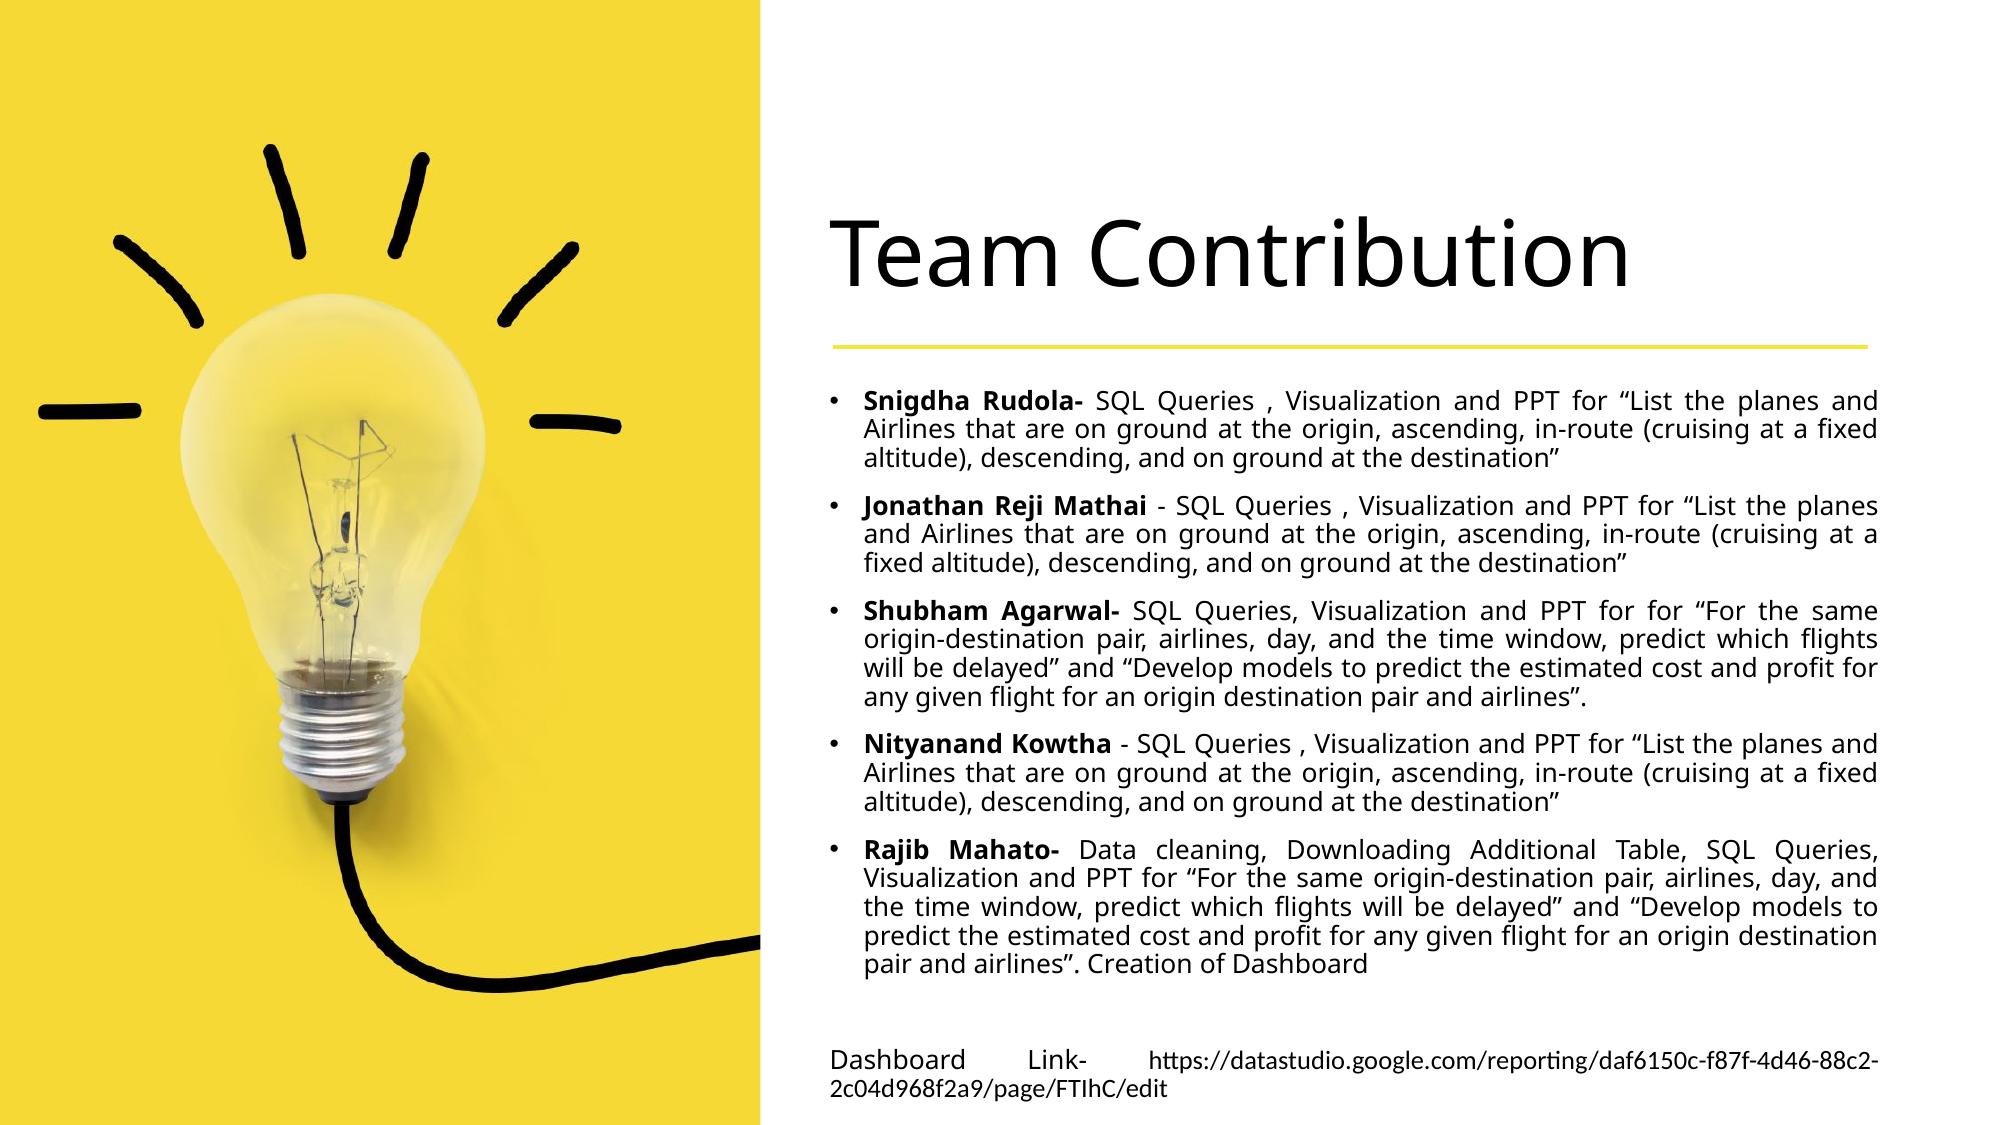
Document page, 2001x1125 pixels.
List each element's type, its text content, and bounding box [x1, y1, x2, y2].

list Snigdha Rudola- SQL Queries , Visualization and PPT for “List the planes and Airlines that are on ground at the origin, ascending, in-route (cruising at a fixed altitude), descending, and on ground at the destination” Jonathan Reji Mathai - SQL Queries , Visualization and PPT for “List the planes and Airlines that are on ground at the origin, ascending, in-route (cruising at a fixed altitude), descending, and on ground at the destination” Shubham Agarwal- SQL Queries, Visualization and PPT for for “For the same origin-destination pair, airlines, day, and the time window, predict which flights will be delayed” and “Develop models to predict the estimated cost and profit for any given flight for an origin destination pair and airlines”. Nityanand Kowtha - SQL Queries , Visualization and PPT for “List the planes and Airlines that are on ground at the origin, ascending, in-route (cruising at a fixed altitude), descending, and on ground at the destination” Rajib Mahato- Data cleaning, Downloading Additional Table, SQL Queries, Visualization and PPT for “For the same origin-destination pair, airlines, day, and the time window, predict which flights will be delayed” and “Develop models to predict the estimated cost and profit for any given flight for an origin destination pair and airlines”. Creation of Dashboard Dashboard Link- https://datastudio.google.com/reporting/daf6150c-f87f-4d46-88c2-2c04d968f2a9/page/FTIhC/edit [814, 379, 1895, 1121]
title Team Contribution [814, 103, 1895, 315]
picture [0, 0, 761, 1125]
